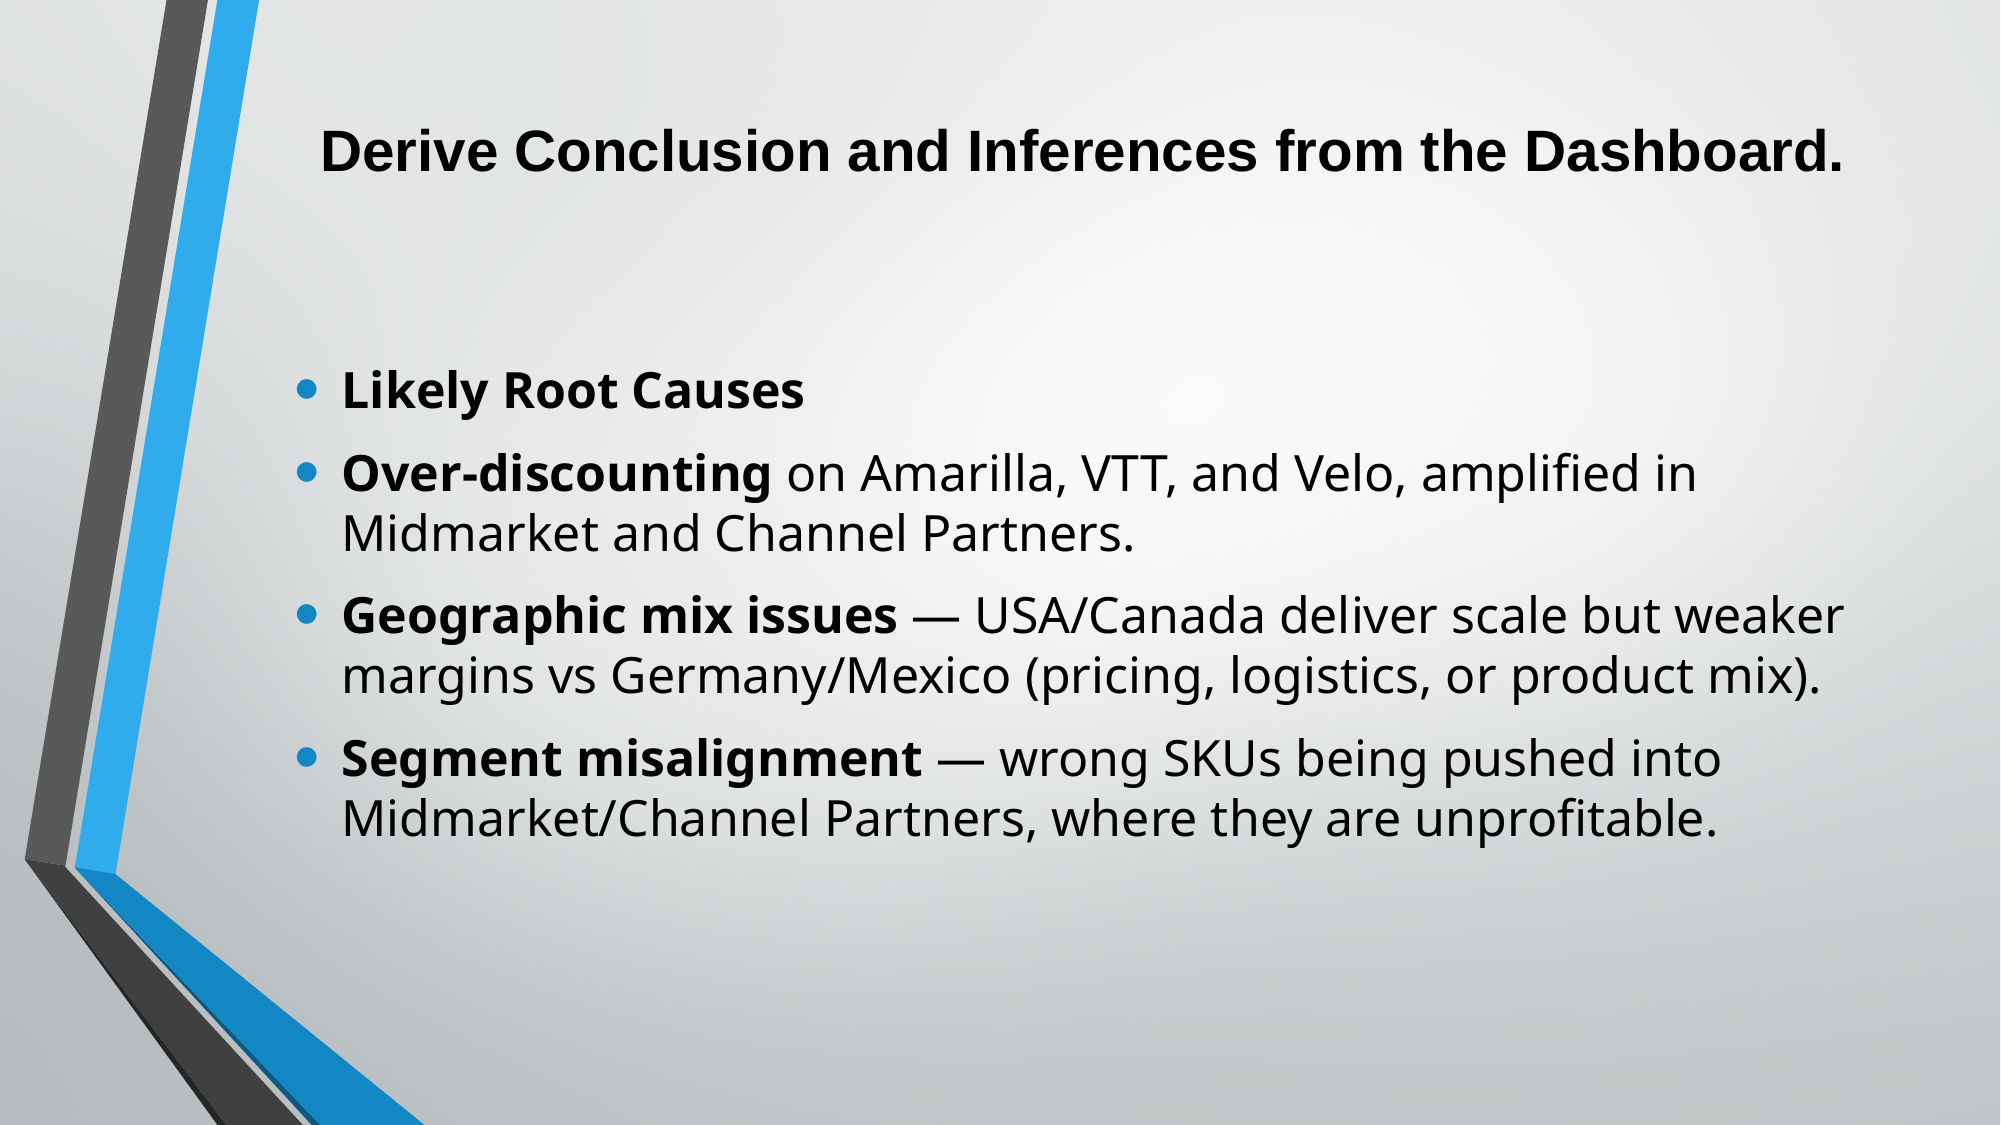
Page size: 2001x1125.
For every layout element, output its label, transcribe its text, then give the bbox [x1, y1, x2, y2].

list Likely Root Causes Over-discounting on Amarilla, VTT, and Velo, amplified in Midmarket and Channel Partners. Geographic mix issues — USA/Canada deliver scale but weaker margins vs Germany/Mexico (pricing, logistics, or product mix). Segment misalignment — wrong SKUs being pushed into Midmarket/Channel Partners, where they are unprofitable. [279, 328, 1887, 959]
title Derive Conclusion and Inferences from the Dashboard. [279, 36, 1887, 260]
